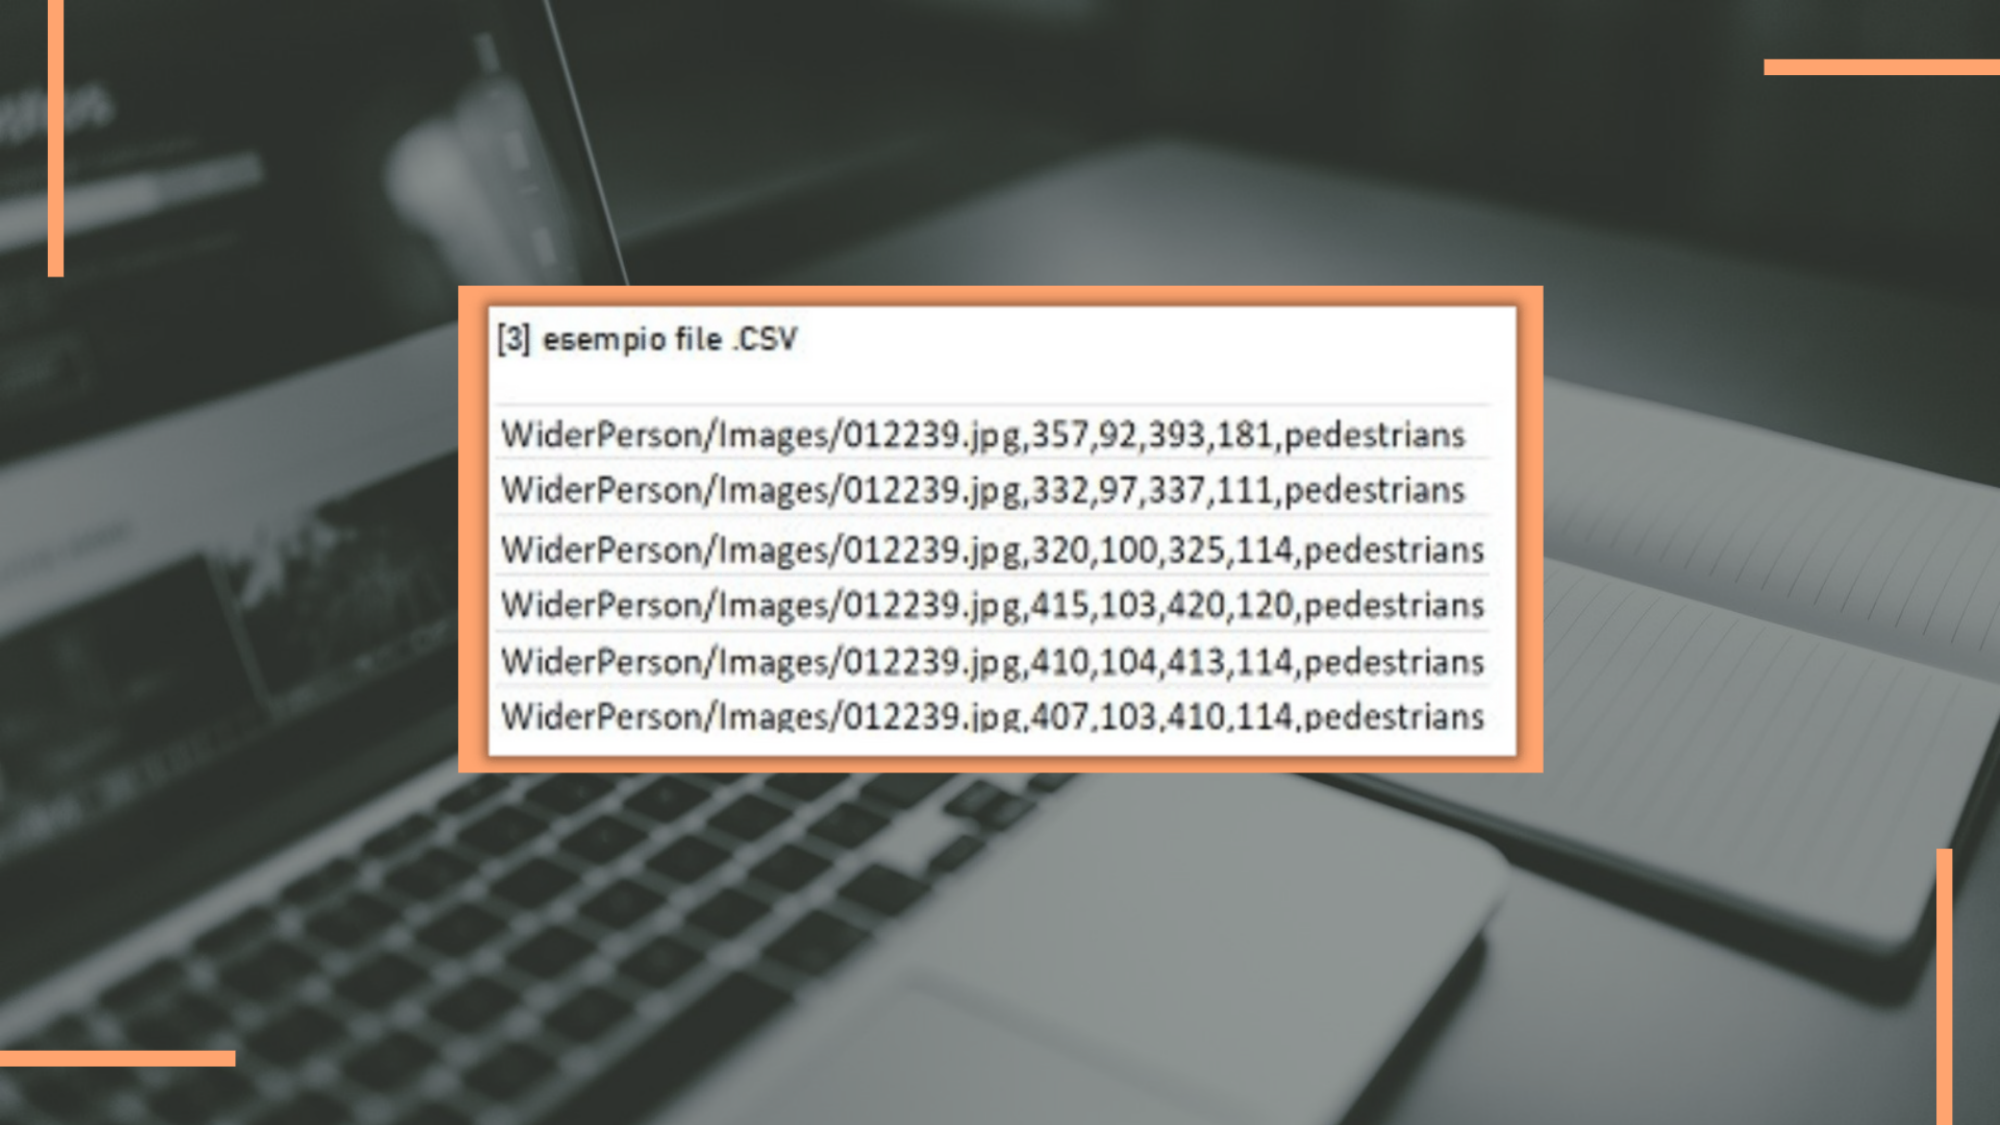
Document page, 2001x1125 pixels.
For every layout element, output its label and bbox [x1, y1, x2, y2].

list [0, 0, 2000, 1125]
